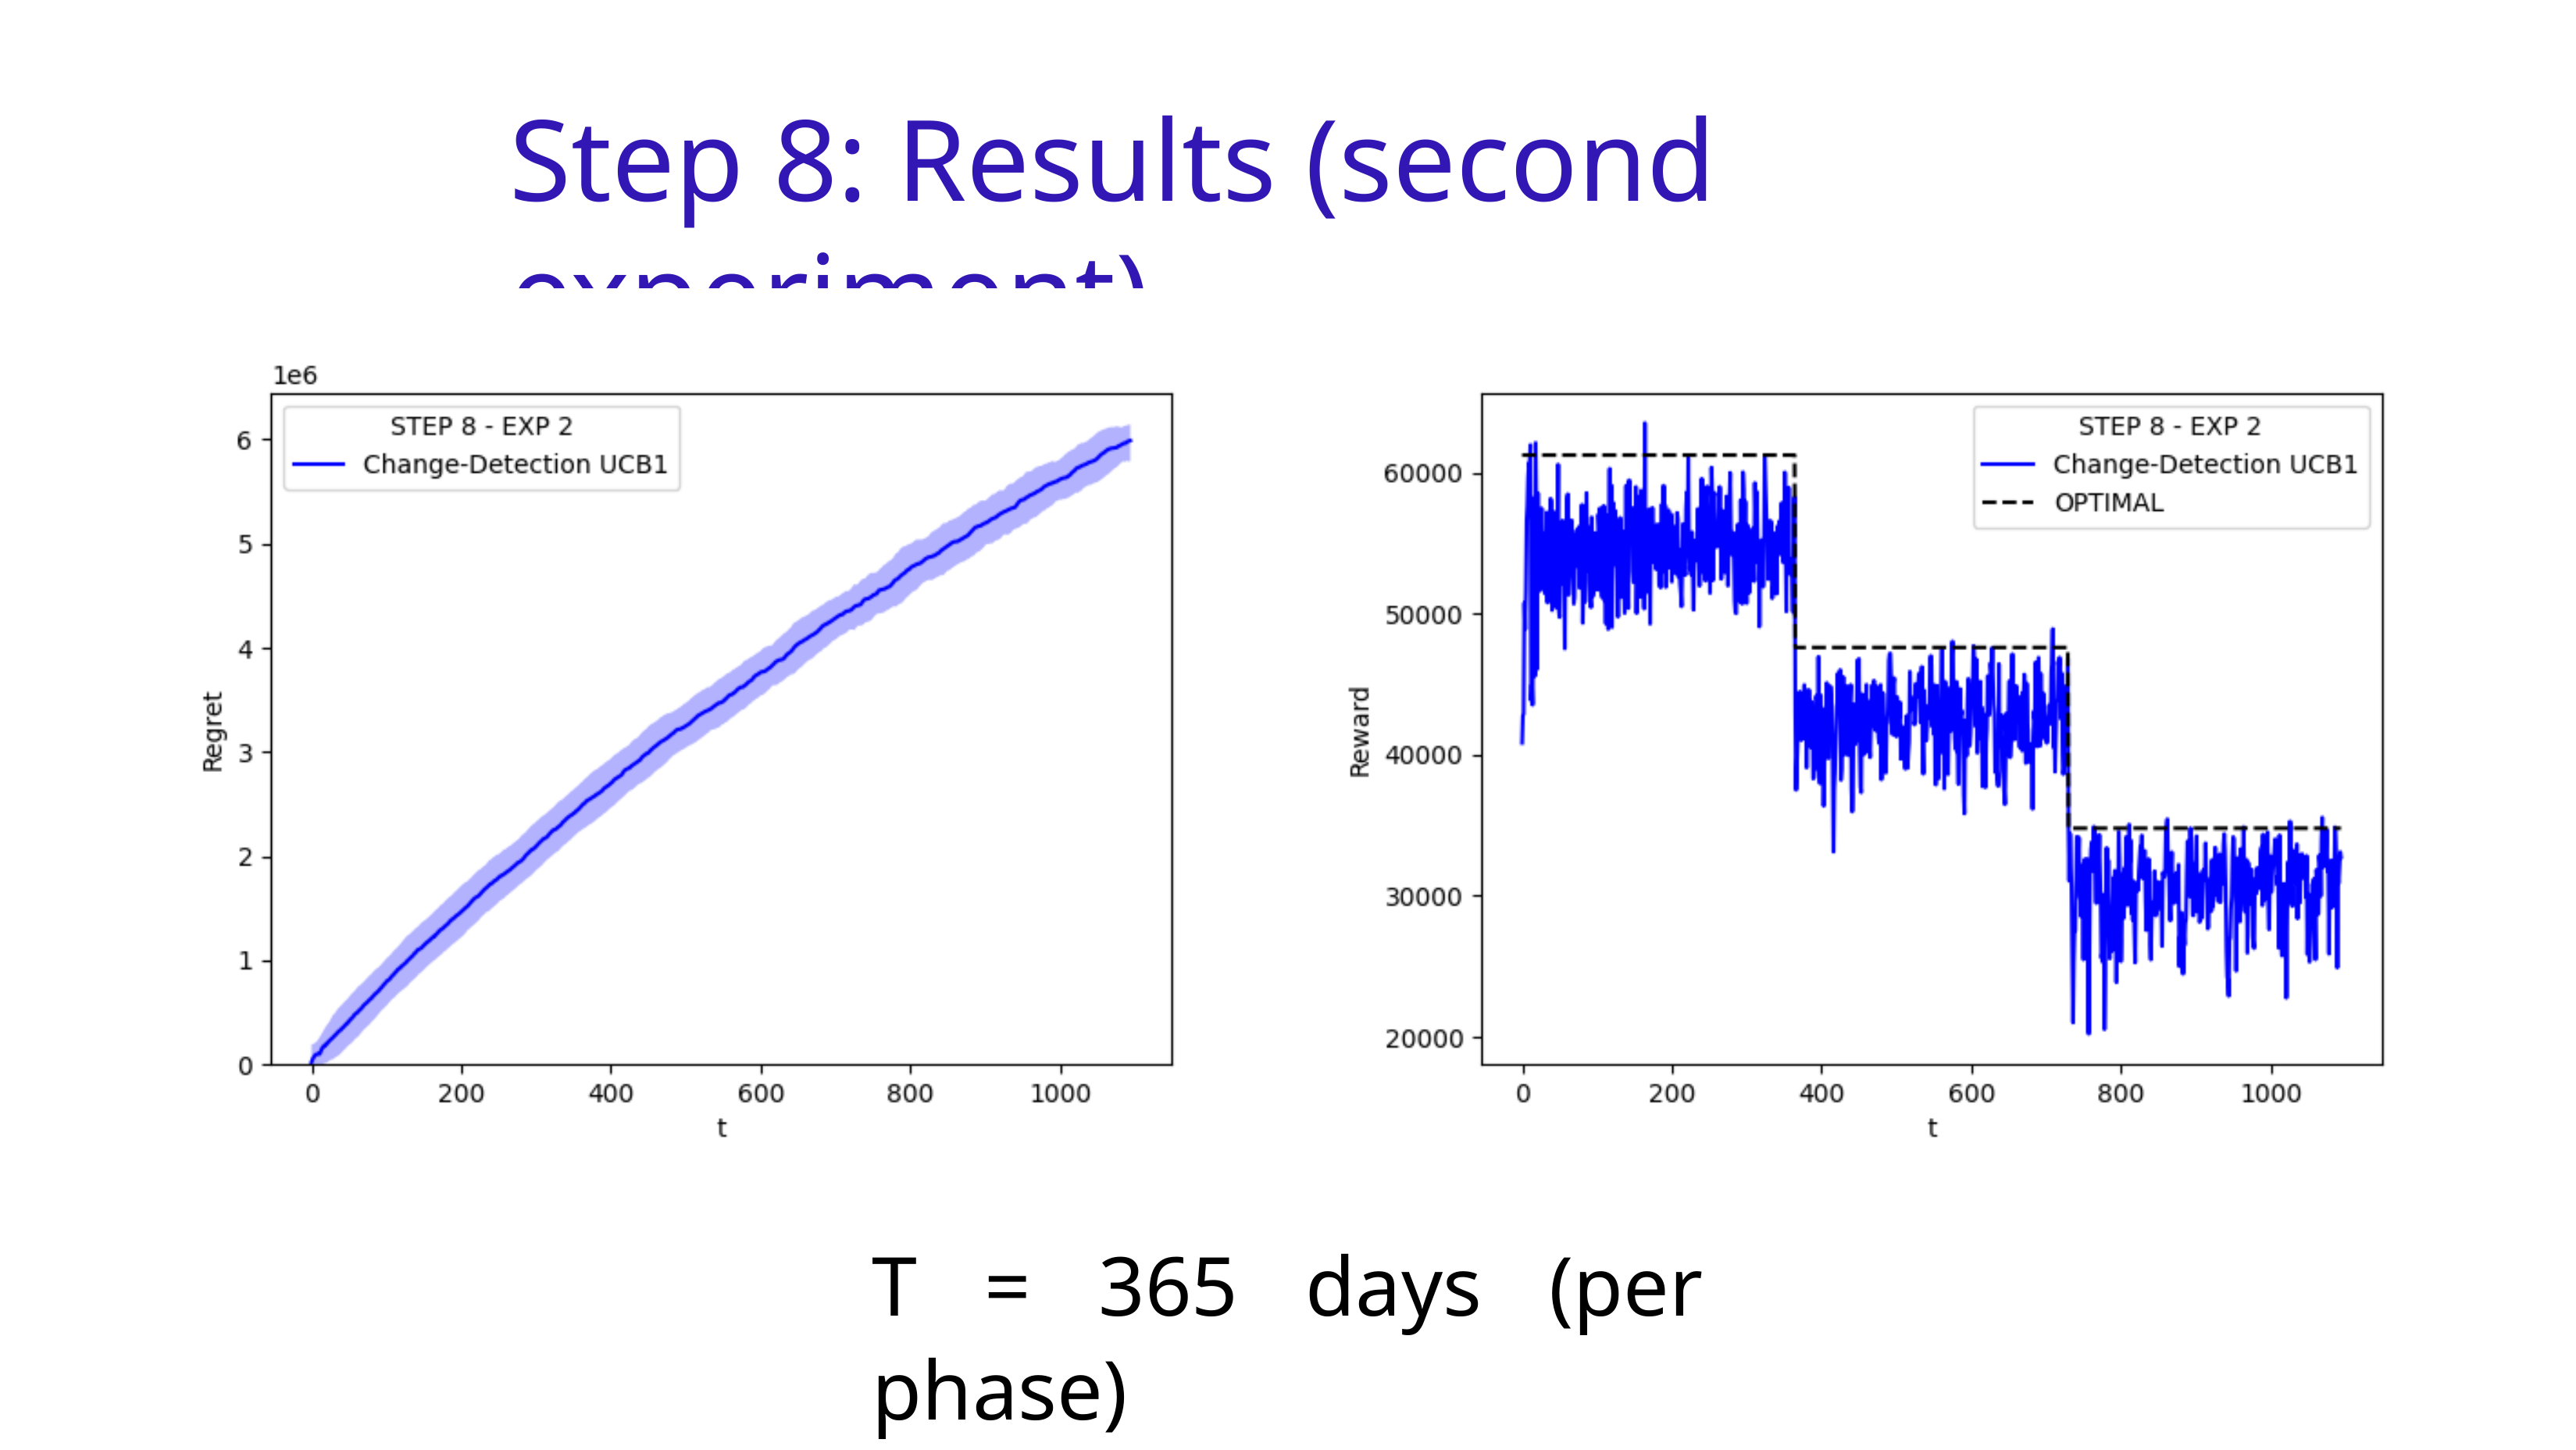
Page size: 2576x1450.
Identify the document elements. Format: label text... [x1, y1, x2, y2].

picture [126, 288, 1289, 1161]
text_box T = 365 days (per phase) [861, 1221, 1715, 1443]
title Step 8: Results (second experiment) [509, 88, 2164, 225]
picture [1336, 288, 2499, 1161]
